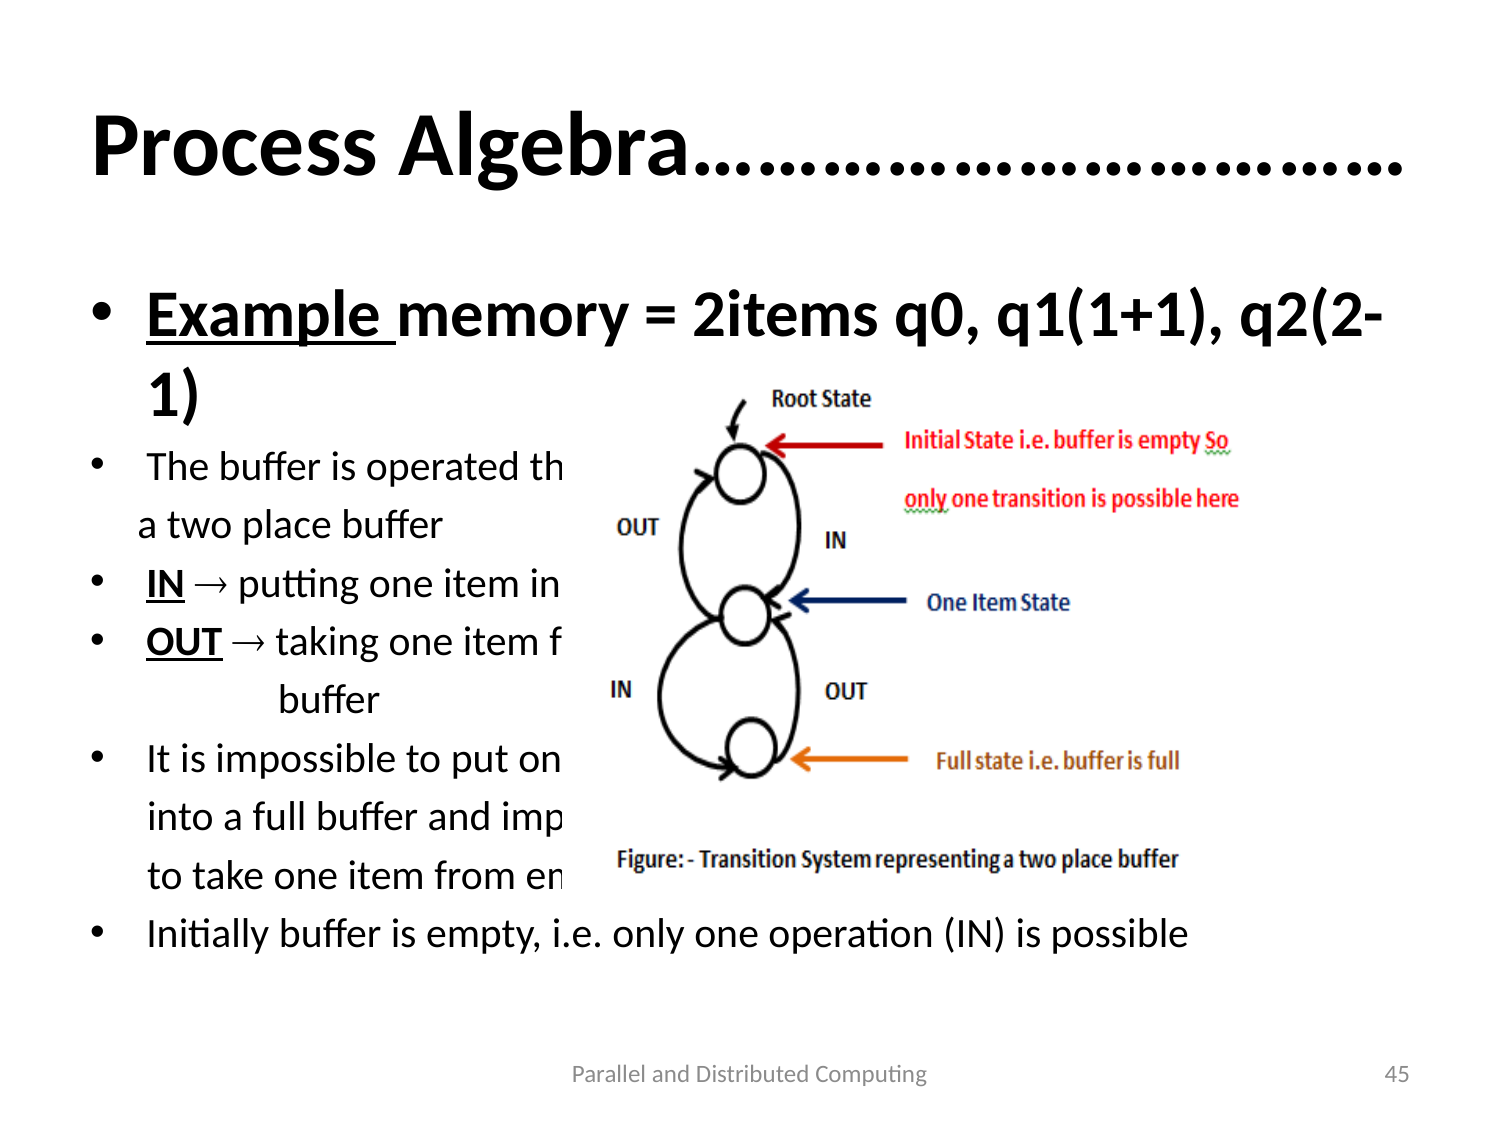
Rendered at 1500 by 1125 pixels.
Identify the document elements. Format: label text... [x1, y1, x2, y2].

slide_number 45 [1074, 1042, 1425, 1103]
title Process Algebra…………………………… [75, 45, 1425, 233]
footer Parallel and Distributed Computing [512, 1042, 988, 1103]
picture [562, 362, 1254, 901]
list Example memory = 2items q0, q1(1+1), q2(2-1) The buffer is operated through a two place buffer IN  putting one item in the buffer OUT  taking one item from the buffer It is impossible to put one item into a full buffer and impossible to take one item from empty buffer Initially buffer is empty, i.e. only one operation (IN) is possible [75, 262, 1425, 1005]
